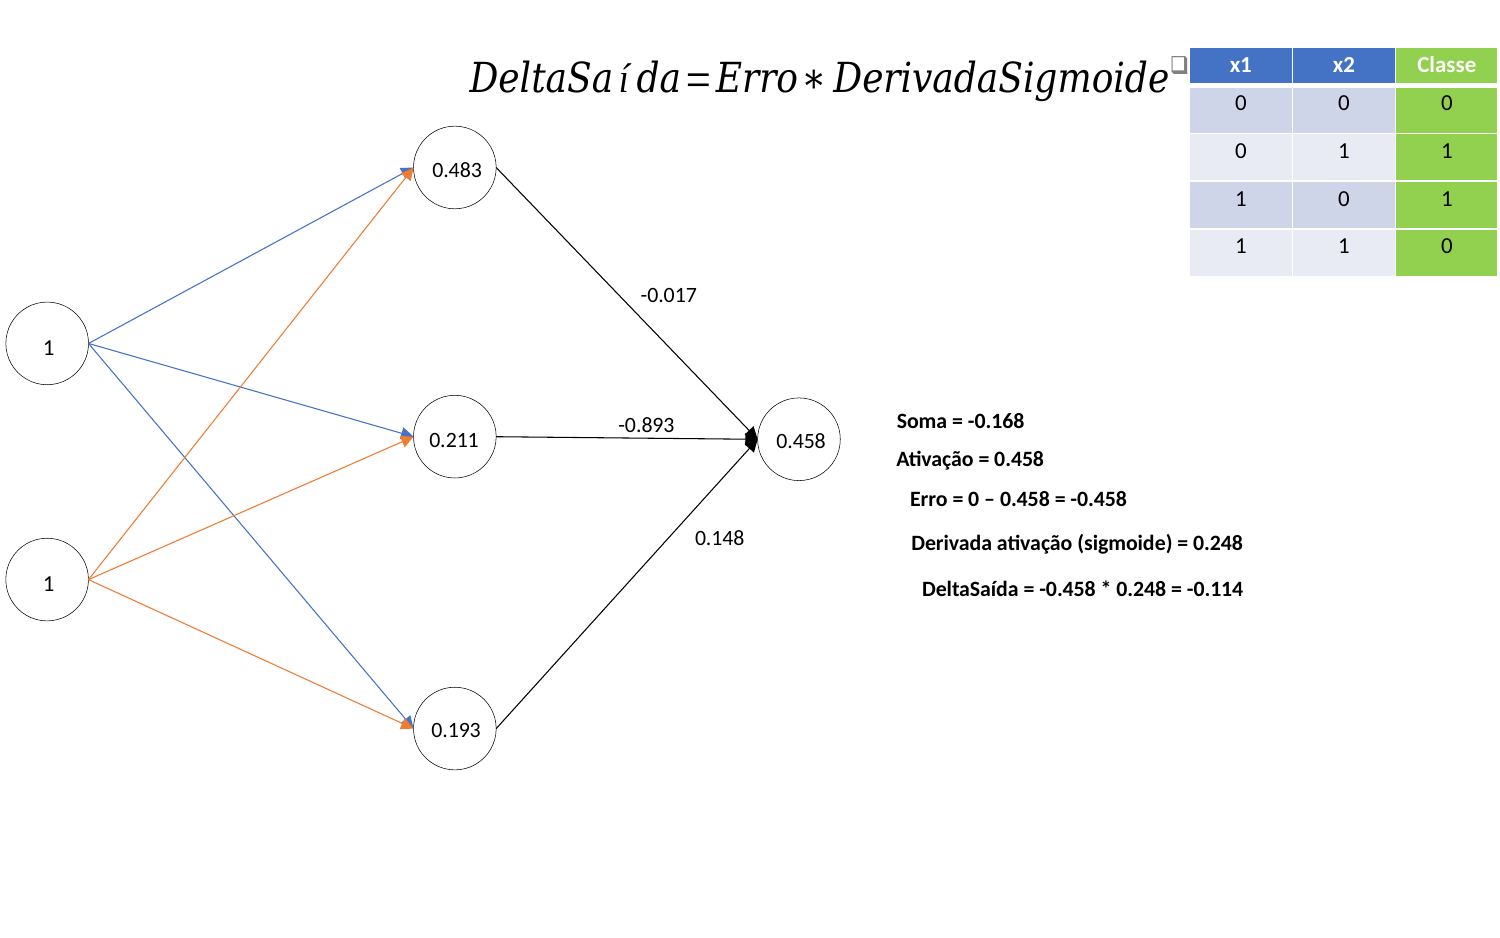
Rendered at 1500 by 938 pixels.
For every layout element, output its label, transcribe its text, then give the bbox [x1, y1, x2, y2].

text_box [5, 126, 841, 770]
text_box Ativação = 0.458 [881, 437, 1060, 479]
table_cell 0 [1293, 182, 1395, 228]
table_cell 0 [1396, 88, 1497, 133]
table_header x2 [1293, 48, 1395, 83]
table_cell 1 [1190, 182, 1292, 228]
text_box Derivada ativação (sigmoide) = 0.248 [896, 521, 1259, 563]
table_cell 1 [1190, 230, 1292, 276]
table_cell 1 [1293, 230, 1395, 276]
table_cell 0 [1396, 230, 1497, 276]
table_cell 1 [1293, 134, 1395, 180]
table_cell 1 [1396, 134, 1497, 180]
table_cell 0 [1293, 88, 1395, 133]
text_box DeltaSaída = -0.458 * 0.248 = -0.114 [907, 566, 1259, 608]
text_box Soma = -0.168 [882, 399, 1040, 437]
table_cell 0 [1190, 88, 1292, 133]
table_cell 0 [1190, 134, 1292, 180]
table_header x1 [1190, 48, 1292, 83]
table_cell 1 [1396, 182, 1497, 228]
table_header Classe [1396, 48, 1497, 83]
text_box Erro = 0 – 0.458 = -0.458 [895, 477, 1143, 519]
